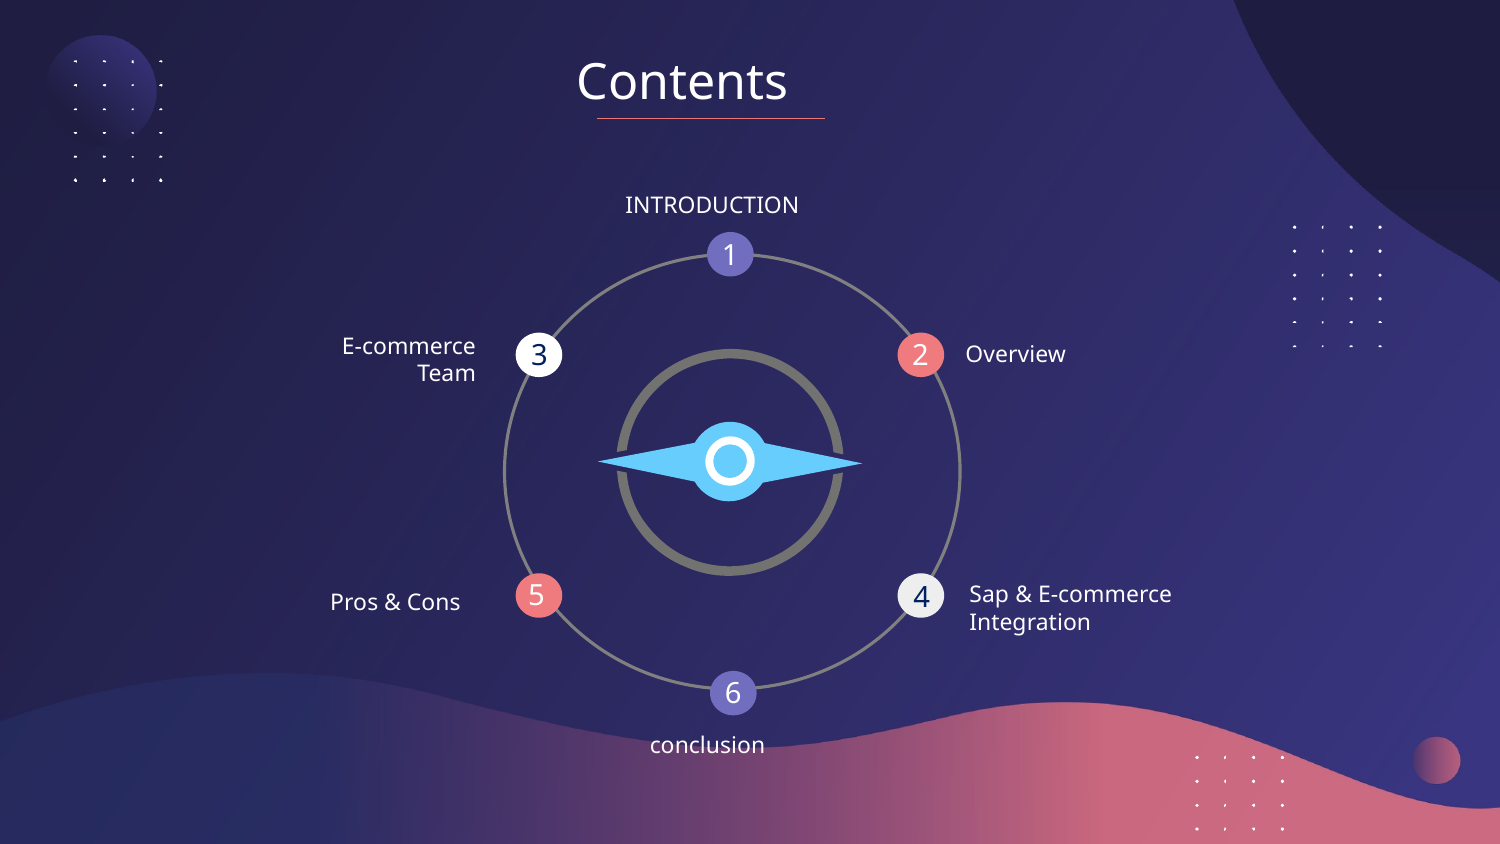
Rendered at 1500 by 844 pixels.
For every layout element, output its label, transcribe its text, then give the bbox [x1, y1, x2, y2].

text_box E-commerce Team [227, 324, 491, 394]
text_box conclusion [635, 724, 825, 766]
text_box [73, 60, 163, 183]
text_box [504, 231, 961, 716]
text_box Overview [965, 332, 1215, 375]
text_box Pros & Cons [315, 580, 499, 623]
text_box Sap & E-commerce Integration [965, 572, 1219, 643]
picture [0, 0, 1500, 844]
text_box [616, 348, 844, 577]
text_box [1194, 755, 1285, 844]
text_box Contents [562, 42, 1317, 118]
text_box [1292, 225, 1383, 348]
text_box INTRODUCTION [610, 182, 875, 226]
